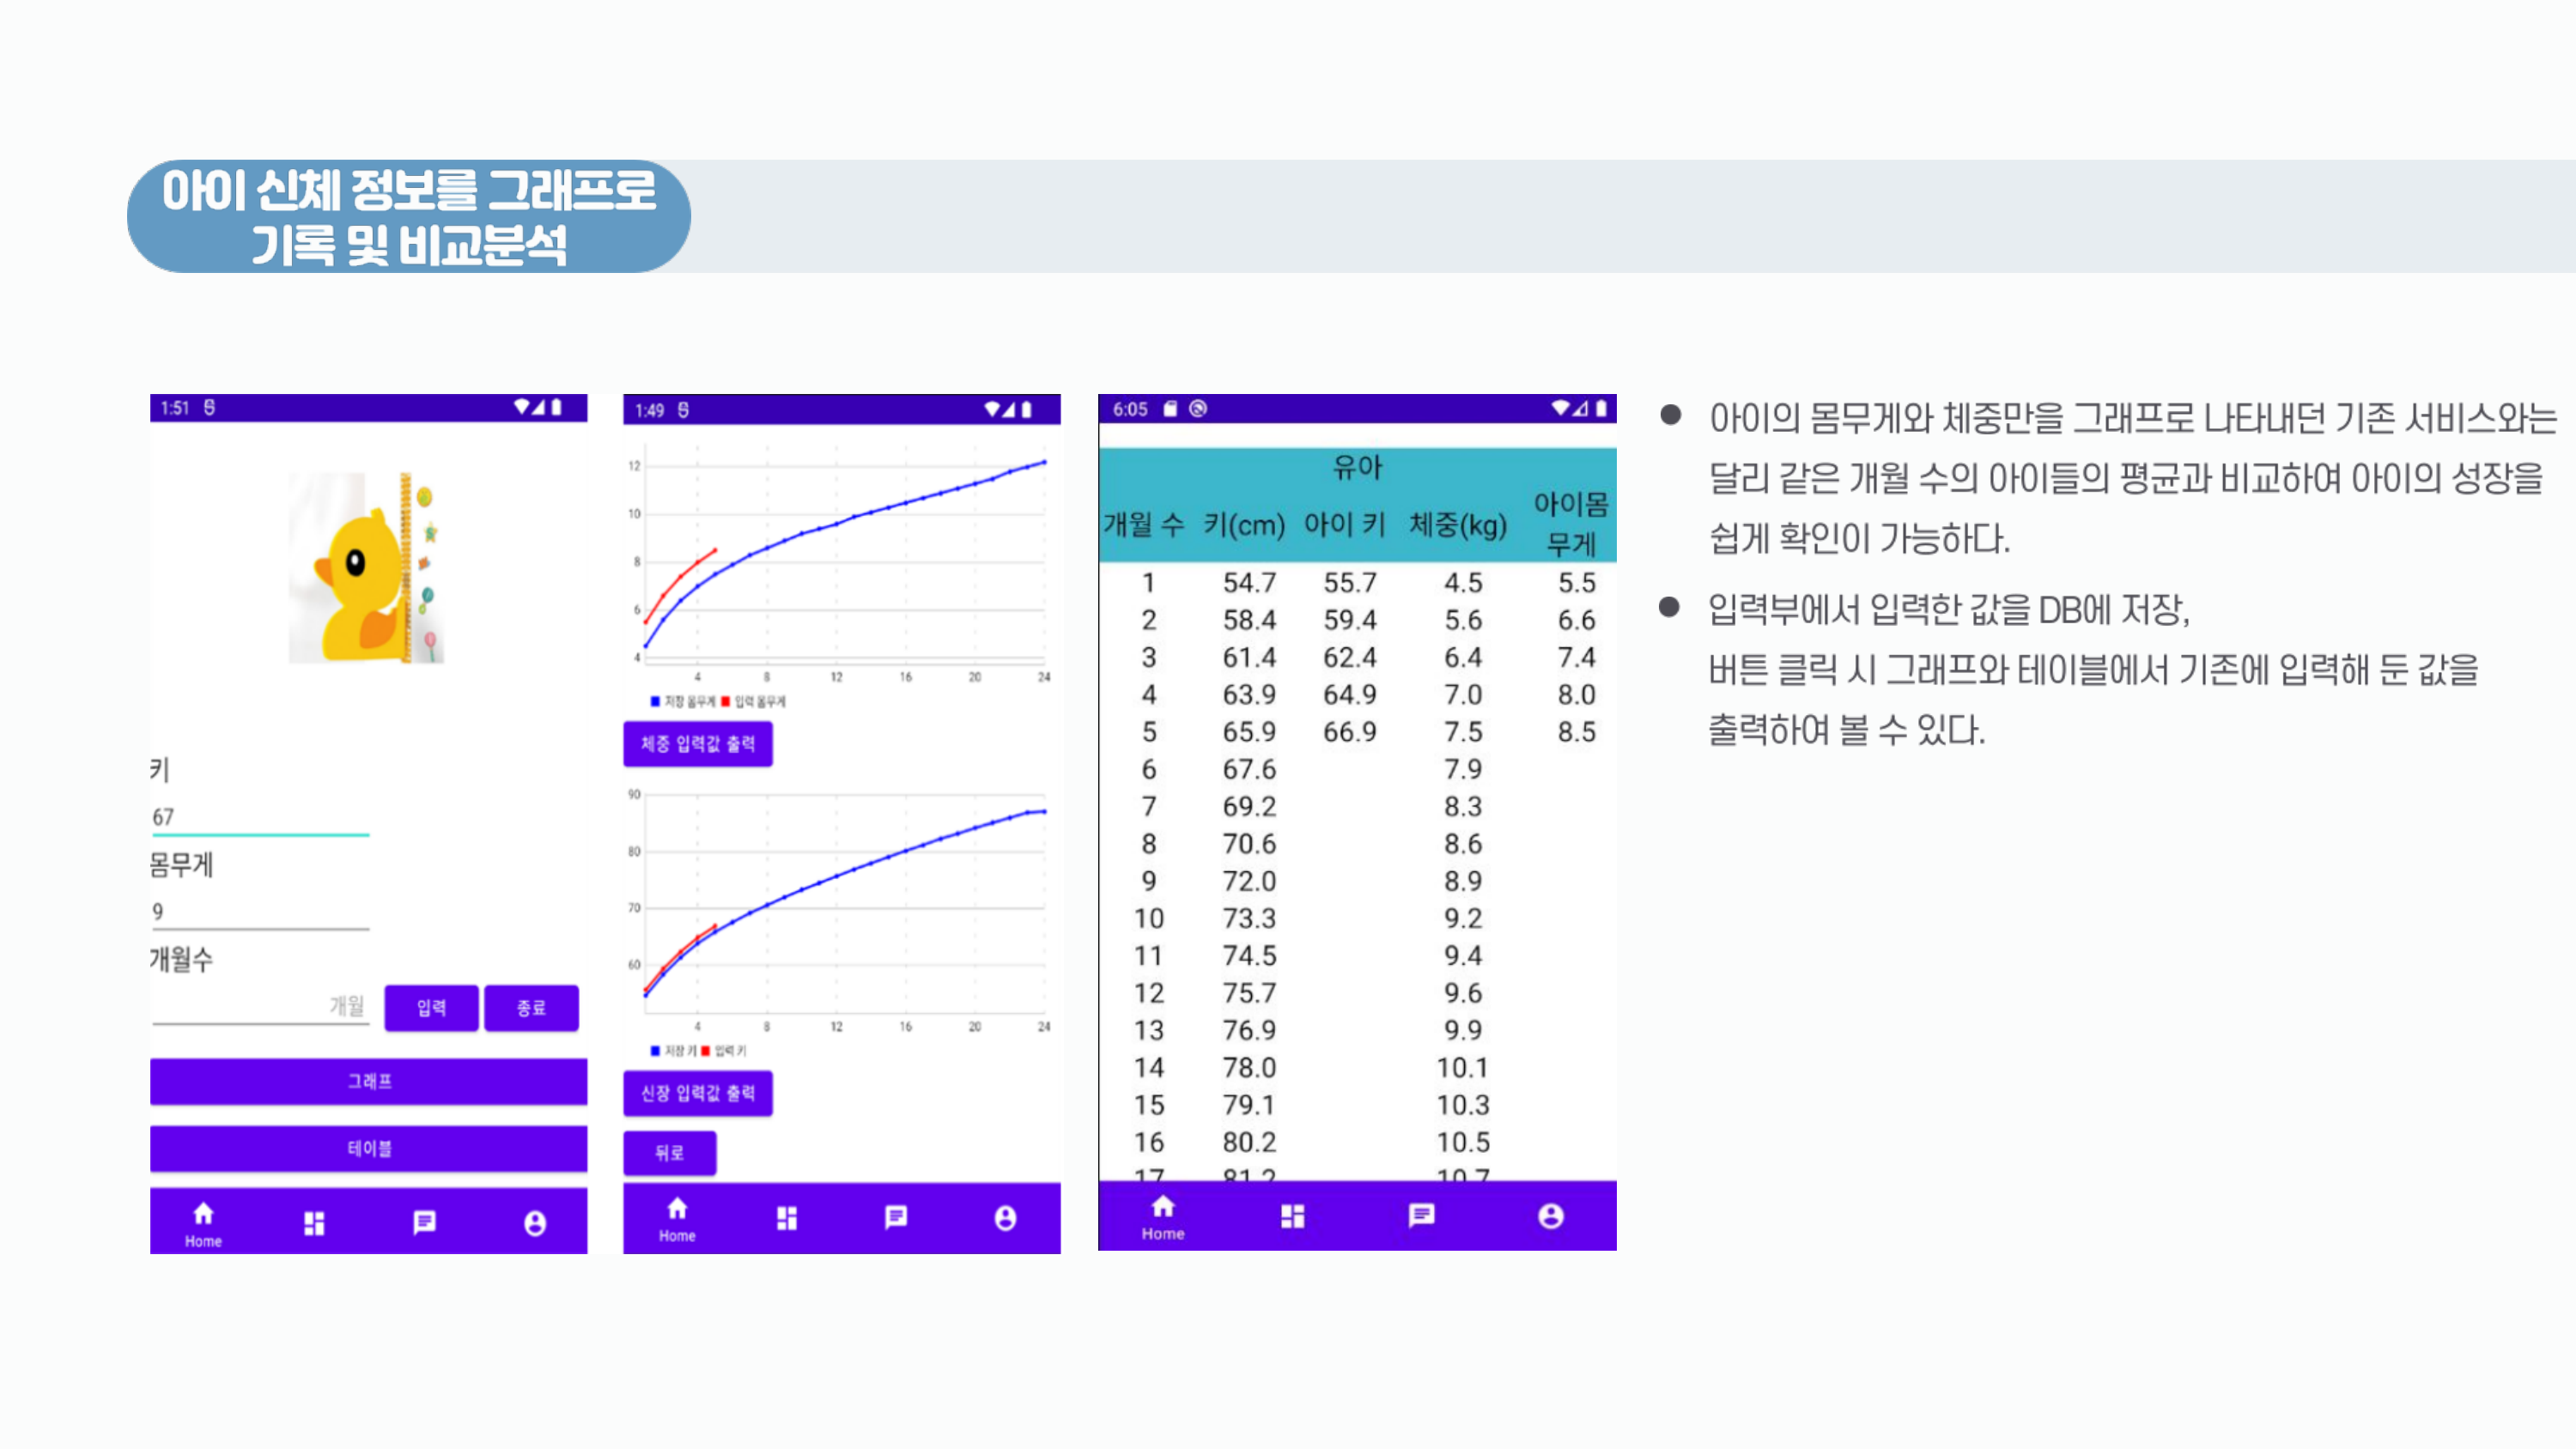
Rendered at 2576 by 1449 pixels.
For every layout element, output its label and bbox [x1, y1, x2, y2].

text_box [682, 160, 691, 273]
text_box [150, 393, 1064, 1255]
text_box [127, 160, 139, 273]
picture [1701, 580, 2505, 770]
text_box [692, 160, 2576, 273]
text_box [1658, 596, 1680, 618]
picture [143, 153, 678, 298]
picture [1703, 388, 2576, 578]
text_box [1098, 393, 1617, 1251]
text_box [1660, 404, 1682, 427]
